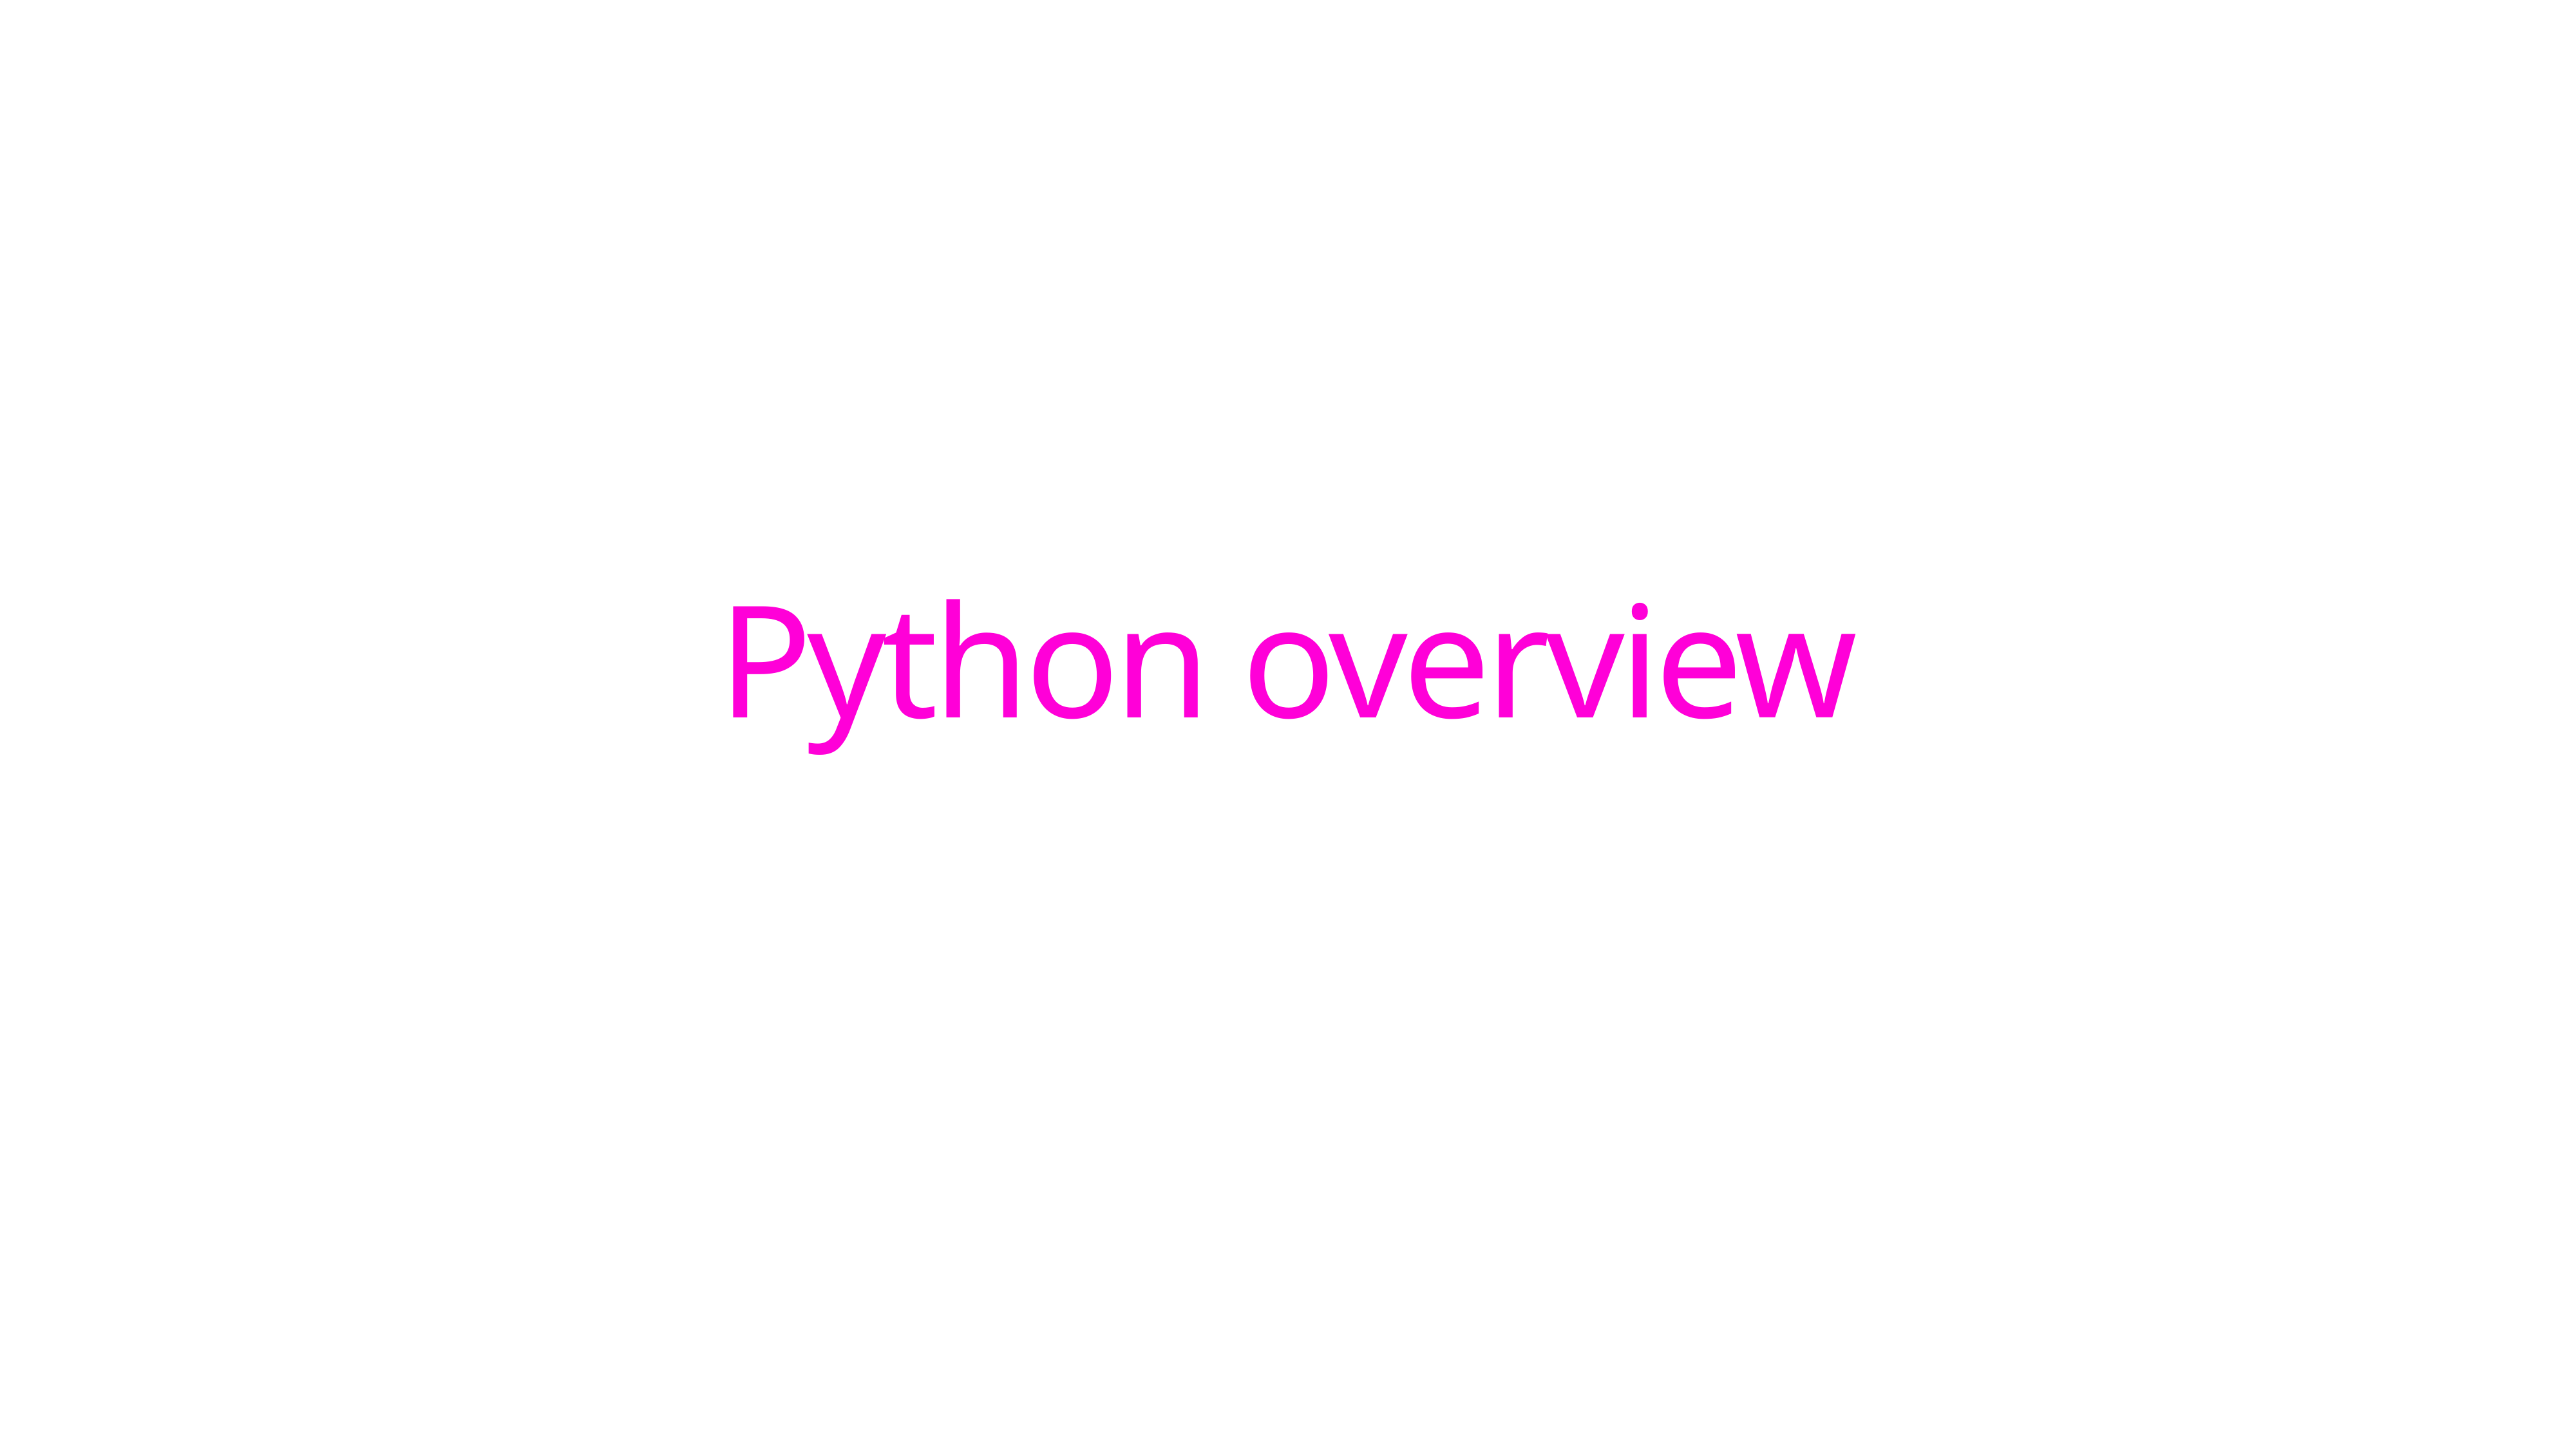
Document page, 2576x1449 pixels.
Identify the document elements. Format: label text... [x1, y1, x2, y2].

title Python overview [133, 347, 2443, 757]
